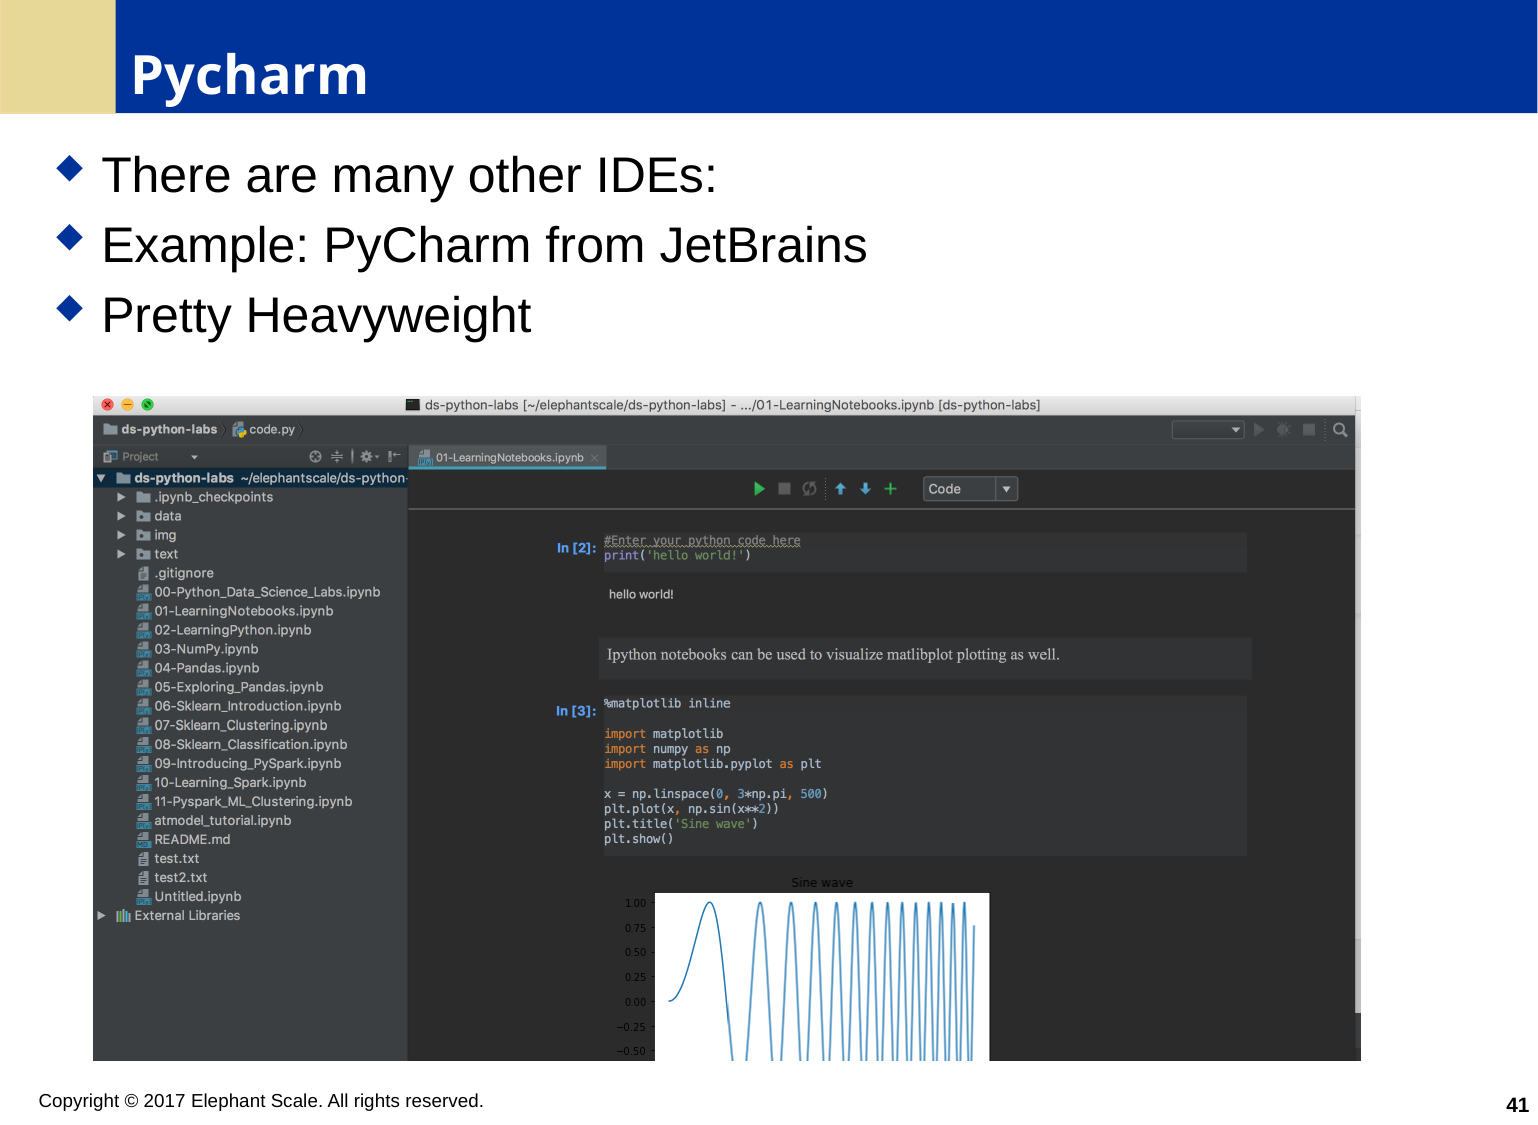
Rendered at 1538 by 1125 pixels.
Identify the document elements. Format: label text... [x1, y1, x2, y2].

footer Copyright © 2017 Elephant Scale. All rights reserved. [38, 1088, 932, 1112]
picture [93, 396, 1361, 1061]
slide_number 41 [1439, 1079, 1530, 1117]
picture [0, 0, 115, 114]
list There are many other IDEs: Example: PyCharm from JetBrains Pretty Heavyweight [38, 134, 1500, 1061]
title Pycharm [115, 0, 1538, 114]
